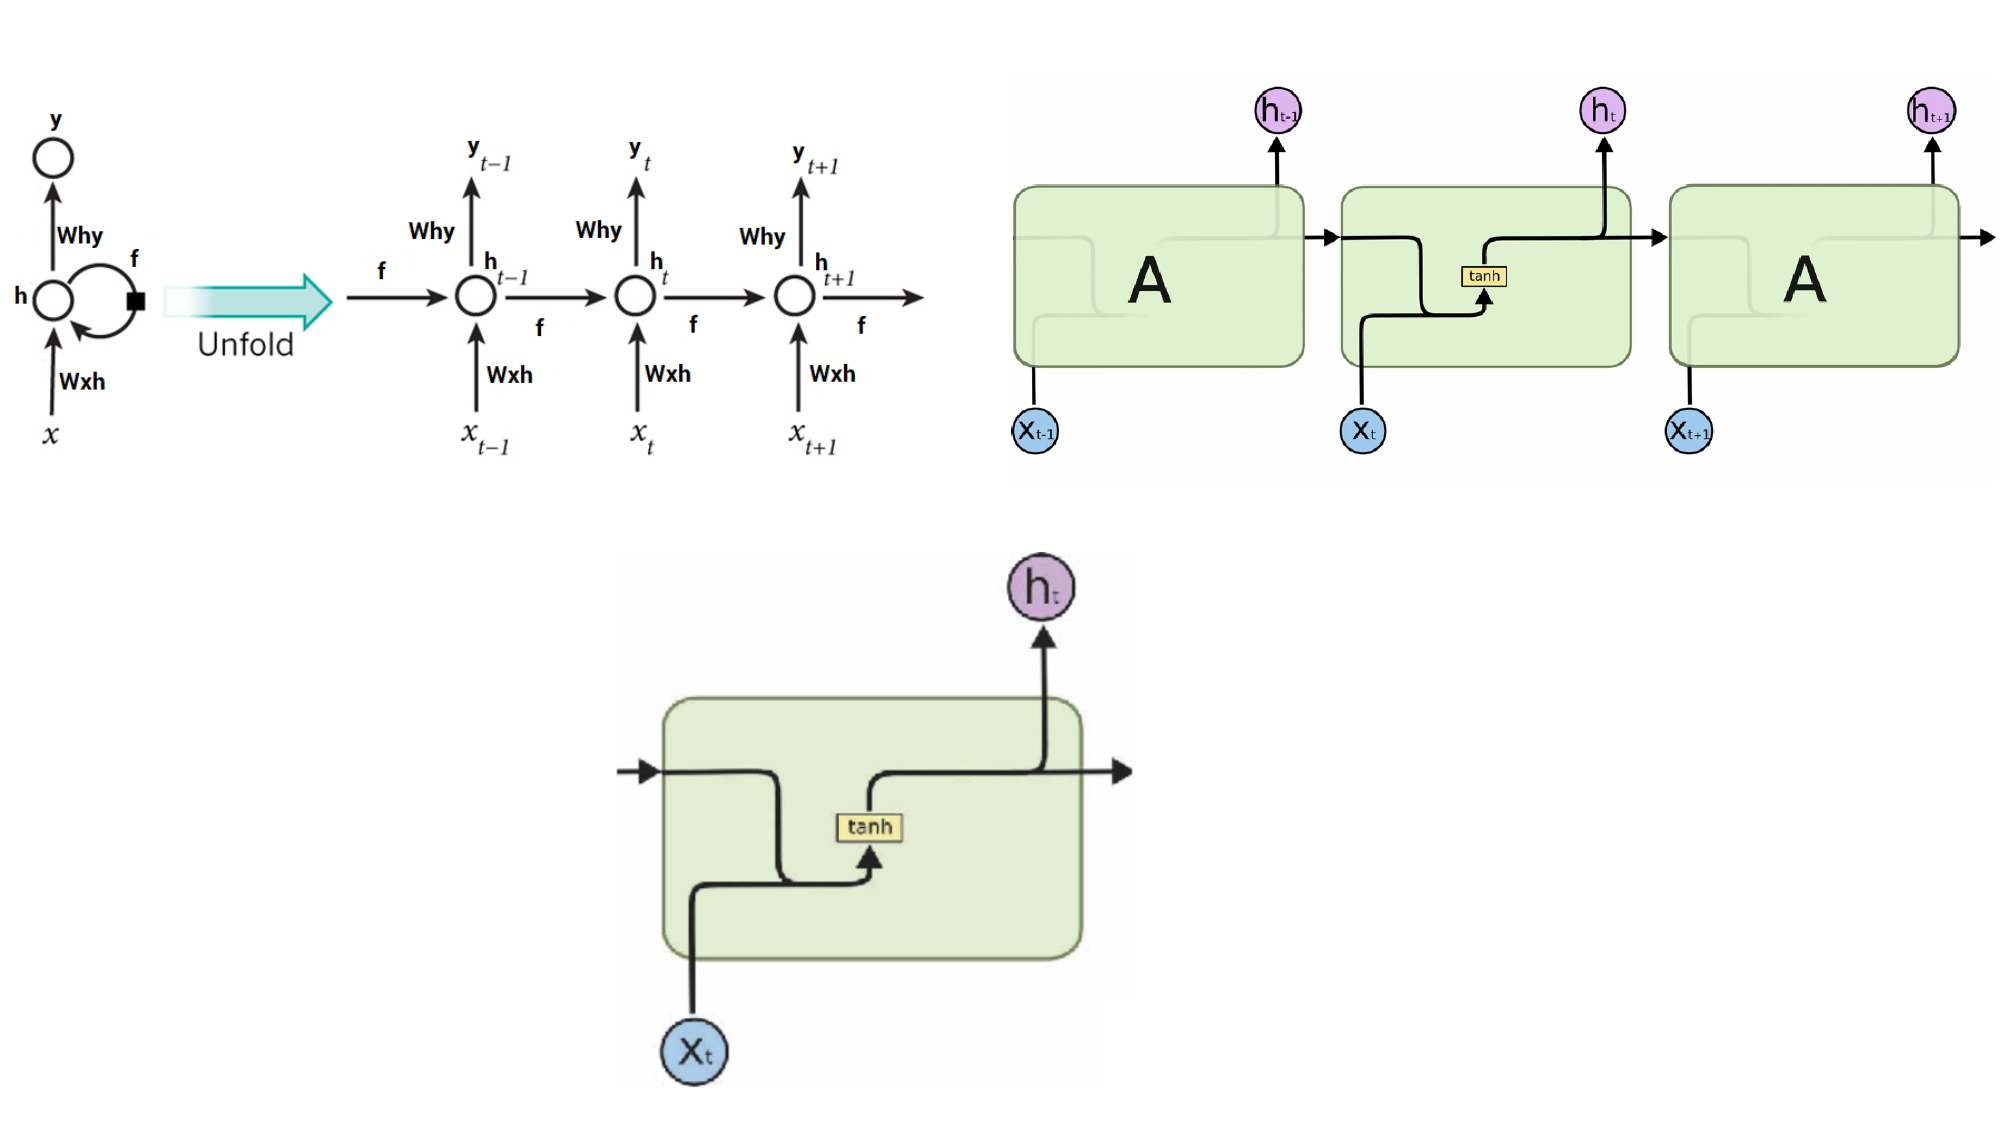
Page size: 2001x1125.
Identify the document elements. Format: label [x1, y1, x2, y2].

picture [582, 513, 1179, 1109]
picture [1011, 78, 1996, 482]
picture [0, 93, 972, 490]
